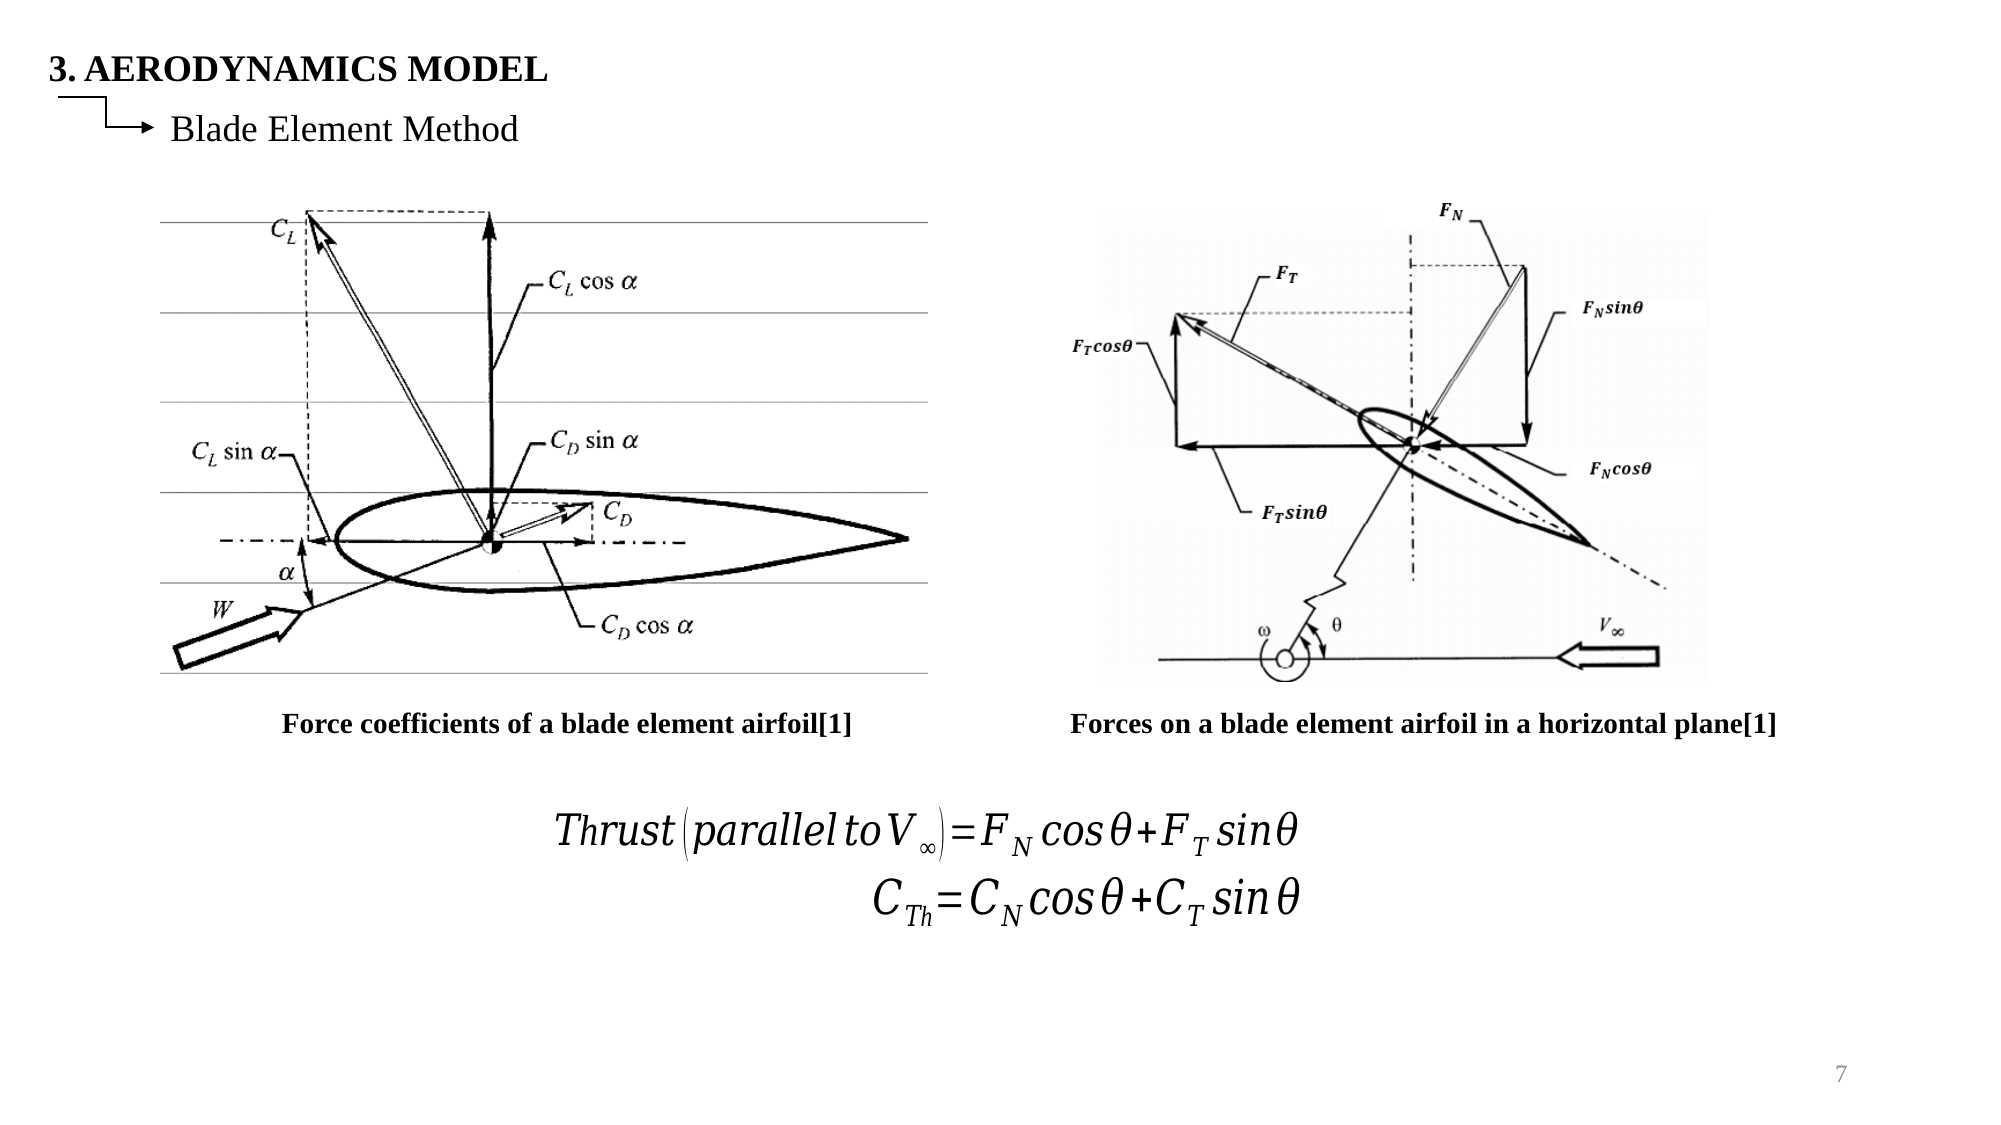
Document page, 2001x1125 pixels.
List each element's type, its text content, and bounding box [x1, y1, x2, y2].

text_box 3. AERODYNAMICS MODEL [33, 36, 565, 97]
text_box Forces on a blade element airfoil in a horizontal plane[1] [1055, 697, 1801, 748]
picture [160, 200, 928, 681]
picture [1054, 198, 1709, 682]
slide_number 7 [1412, 1042, 1863, 1103]
text_box Force coefficients of a blade element airfoil[1] [267, 697, 876, 748]
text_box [58, 97, 155, 128]
text_box Blade Element Method [155, 97, 535, 157]
